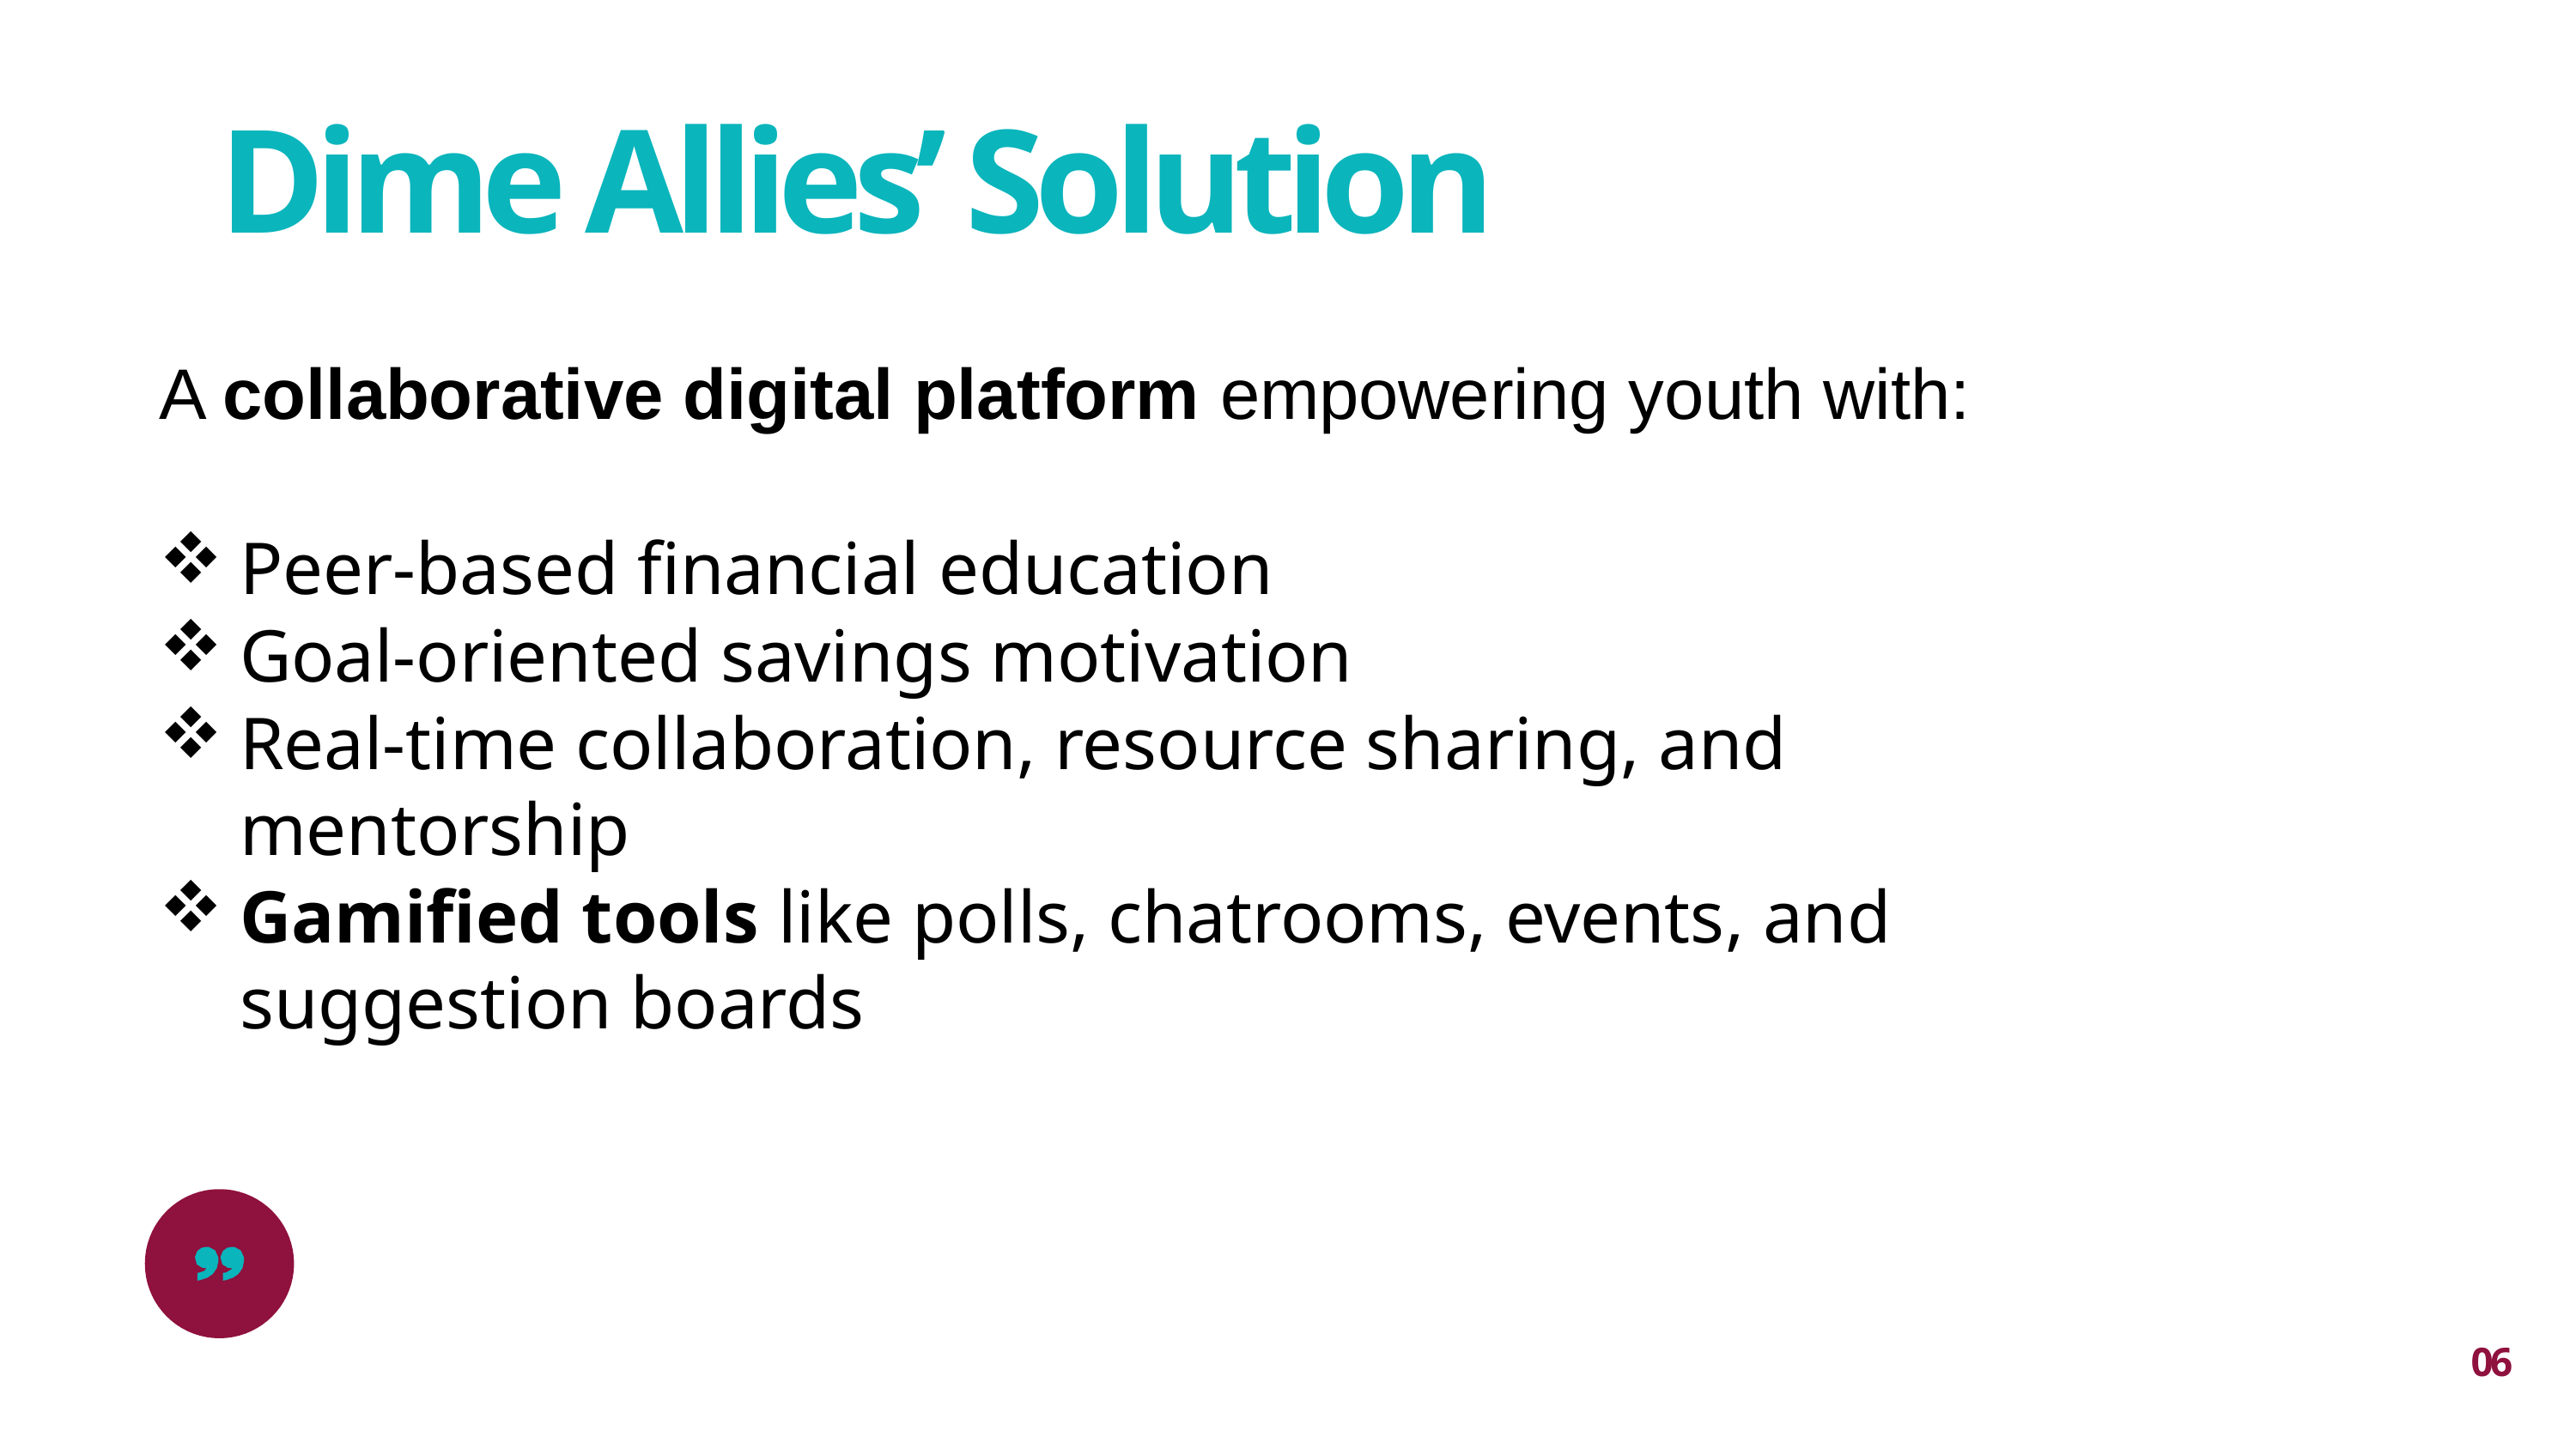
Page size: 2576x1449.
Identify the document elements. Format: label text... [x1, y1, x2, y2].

title Dime Allies’ Solution [143, 88, 1959, 332]
text_box A collaborative digital platform empowering youth with: Peer-based financial education Goal-oriented savings motivation Real-time collaboration, resource sharing, and mentorship Gamified tools like polls, chatrooms, events, and suggestion boards [157, 346, 2050, 1131]
text_box 06 [2469, 1335, 2517, 1385]
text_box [144, 1188, 295, 1339]
